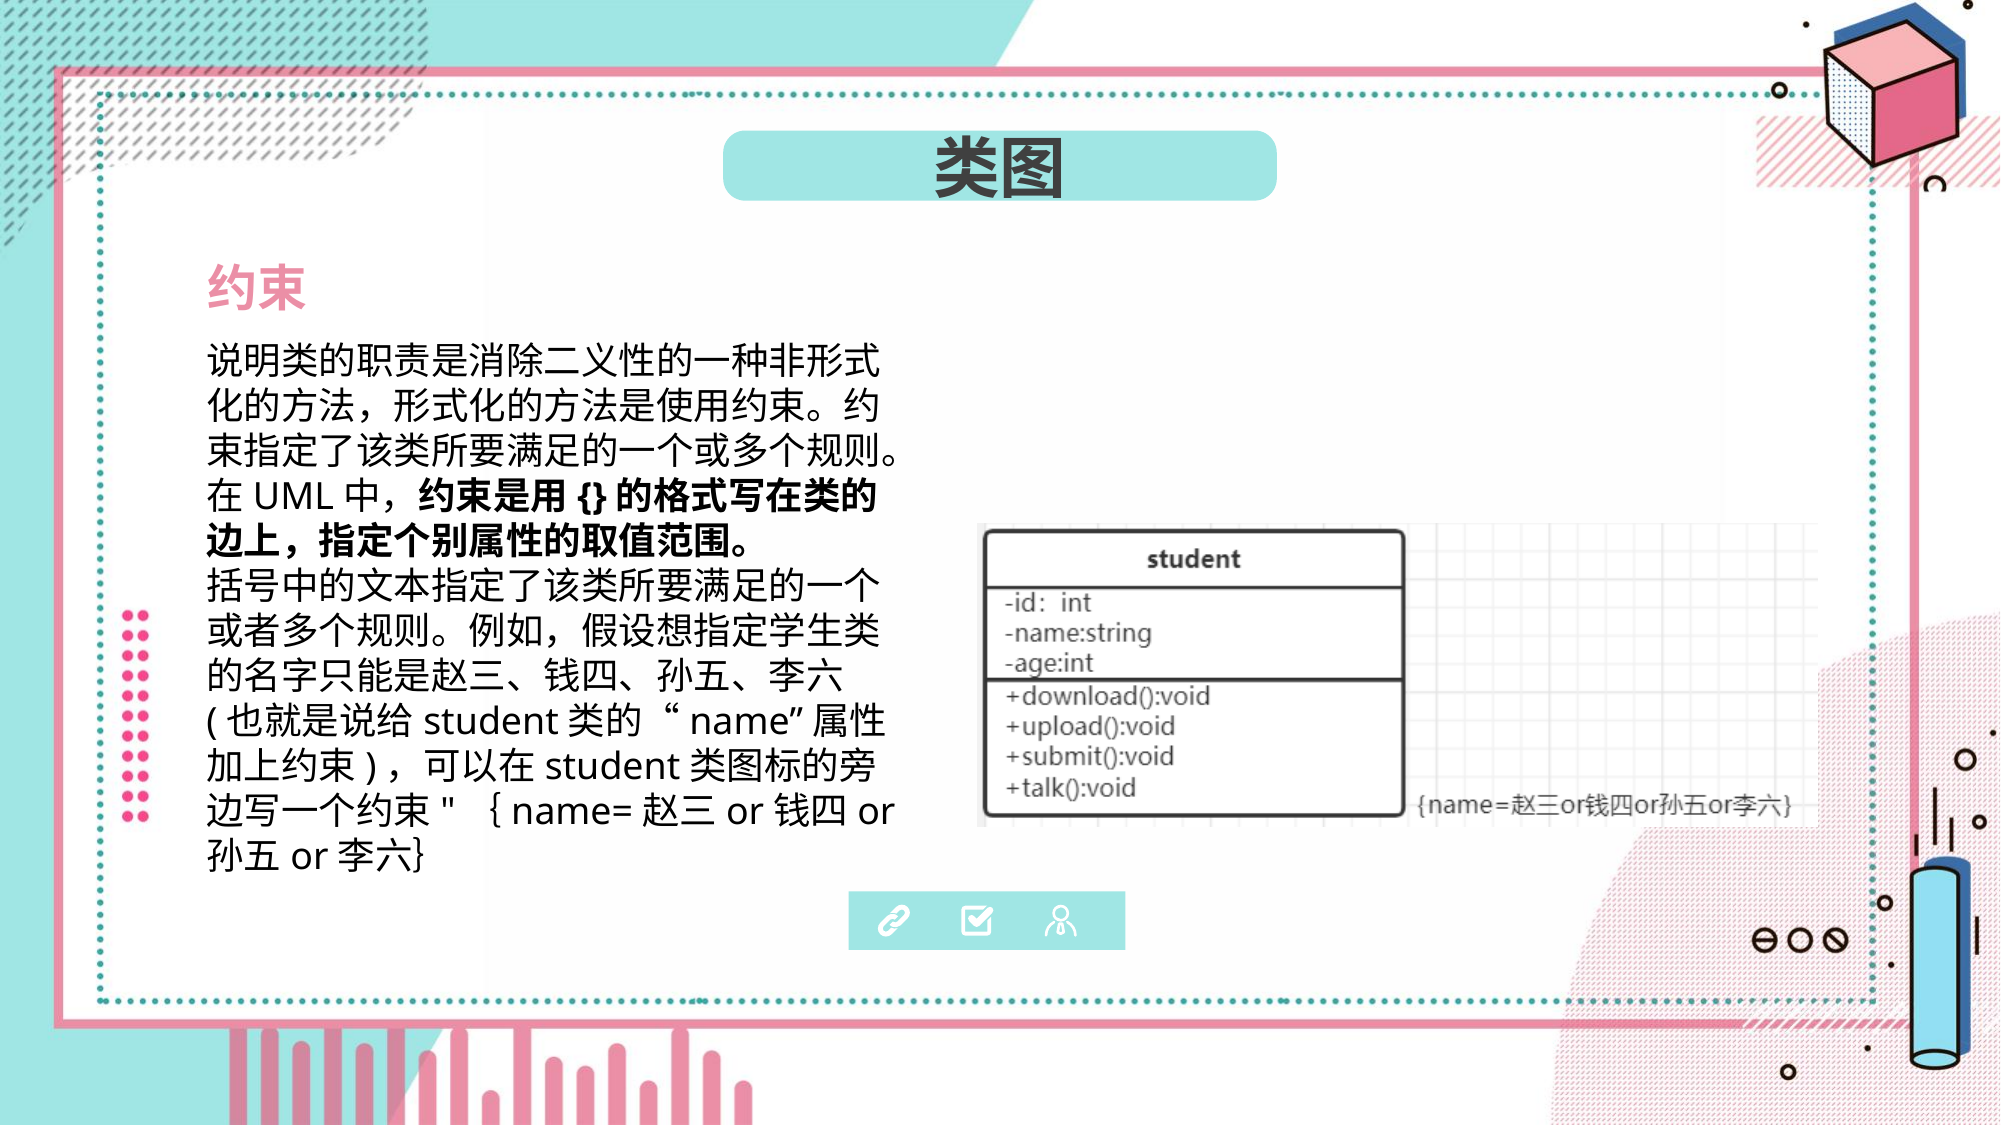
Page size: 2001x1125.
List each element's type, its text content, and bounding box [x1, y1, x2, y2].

text_box 类图 [722, 129, 1278, 202]
text_box 约束 [192, 248, 323, 324]
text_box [848, 891, 1126, 950]
text_box 说明类的职责是消除二义性的一种非形式化的方法，形式化的方法是使用约束。约束指定了该类所要满足的一个或多个规则。在UML中，约束是用{}的格式写在类的边上，指定个别属性的取值范围。 括号中的文本指定了该类所要满足的一个或者多个规则。例如，假设想指定学生类的名字只能是赵三、钱四、孙五、李六(也就是说给student类的“name”属性加上约束)，可以在student类图标的旁边写一个约束"｛name=赵三or钱四or孙五or李六｝ [191, 329, 913, 930]
picture [0, 0, 2001, 1125]
